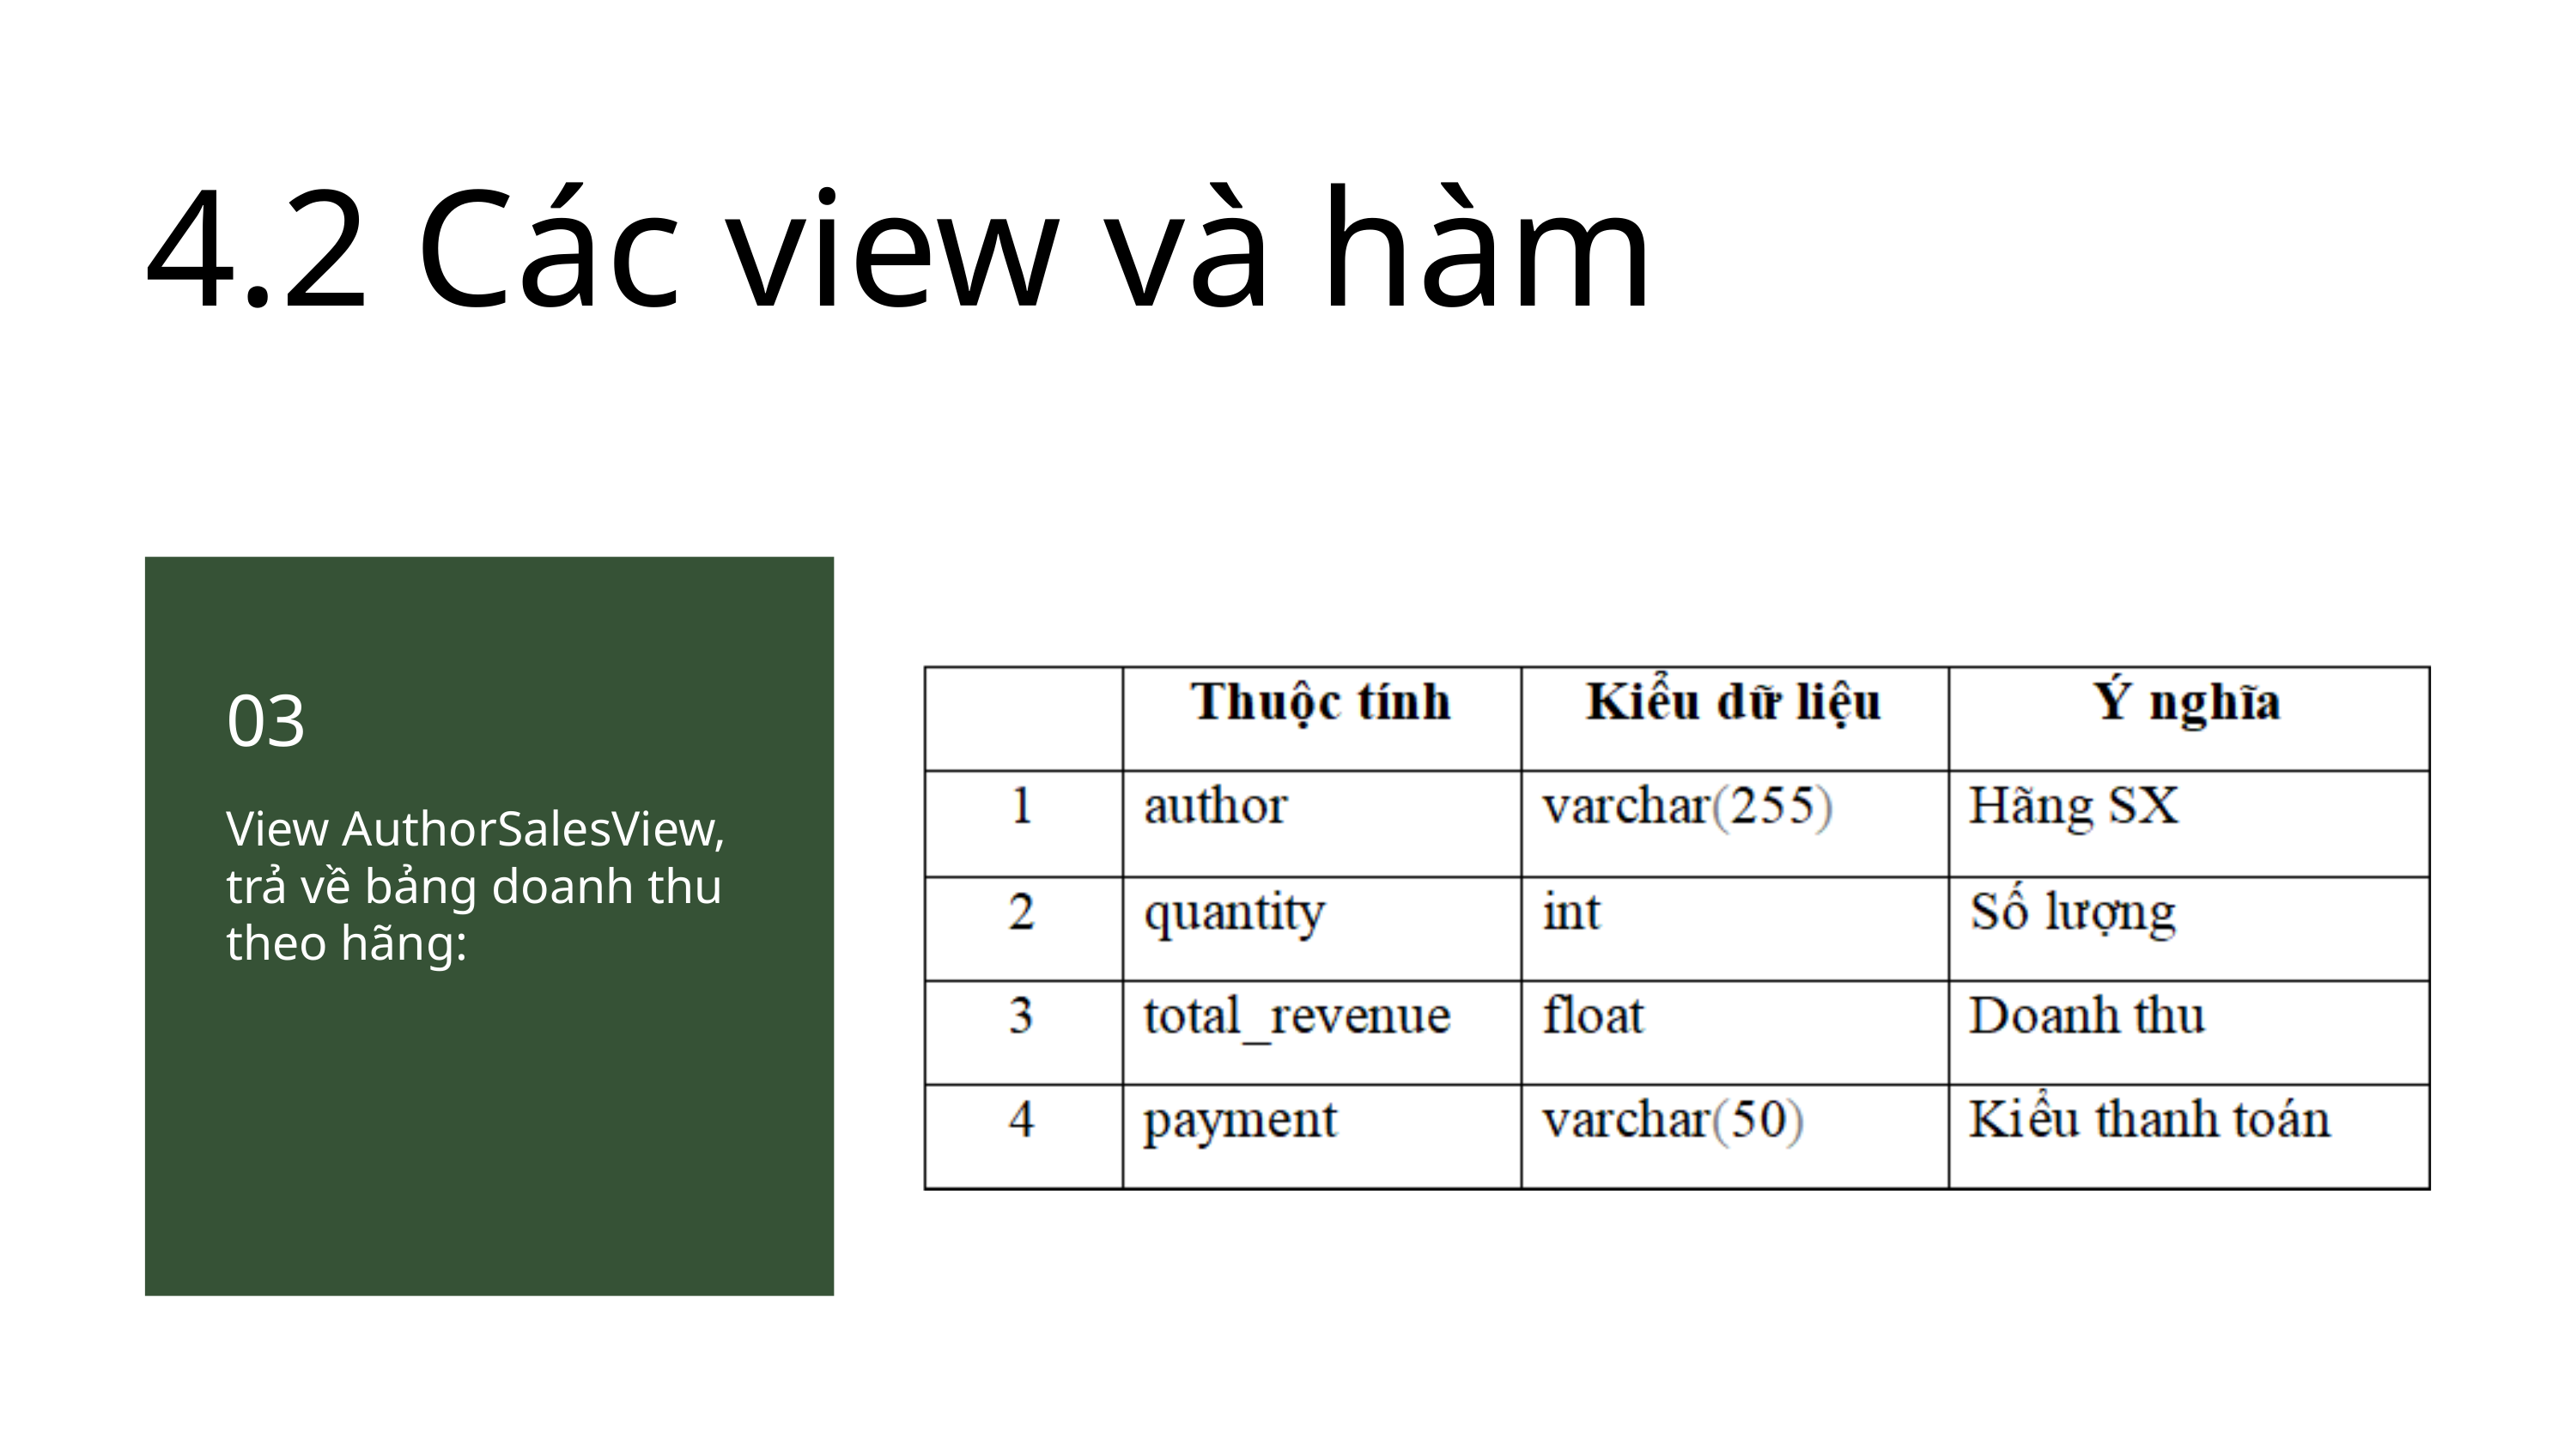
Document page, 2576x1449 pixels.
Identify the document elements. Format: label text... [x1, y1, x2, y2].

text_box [144, 556, 835, 1297]
text_box [922, 662, 2432, 1191]
text_box 4.2 Các view và hàm [144, 144, 1778, 338]
